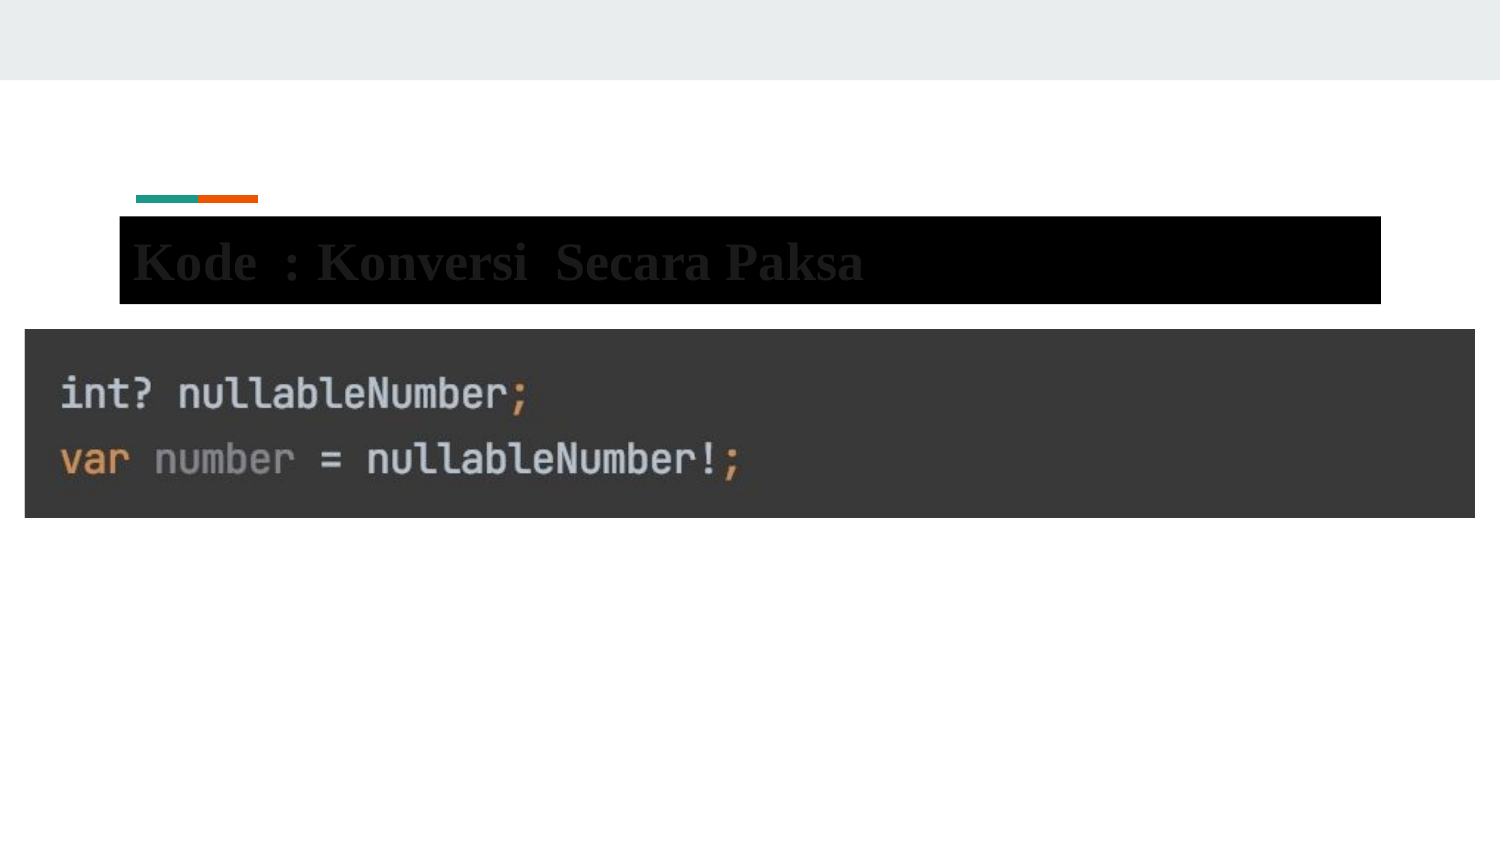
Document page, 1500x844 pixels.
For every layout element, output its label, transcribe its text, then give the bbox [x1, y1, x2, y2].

text_box [0, 0, 1500, 81]
text_box [24, 329, 1475, 518]
text_box Kode : Konversi Secara Paksa [119, 216, 1381, 305]
